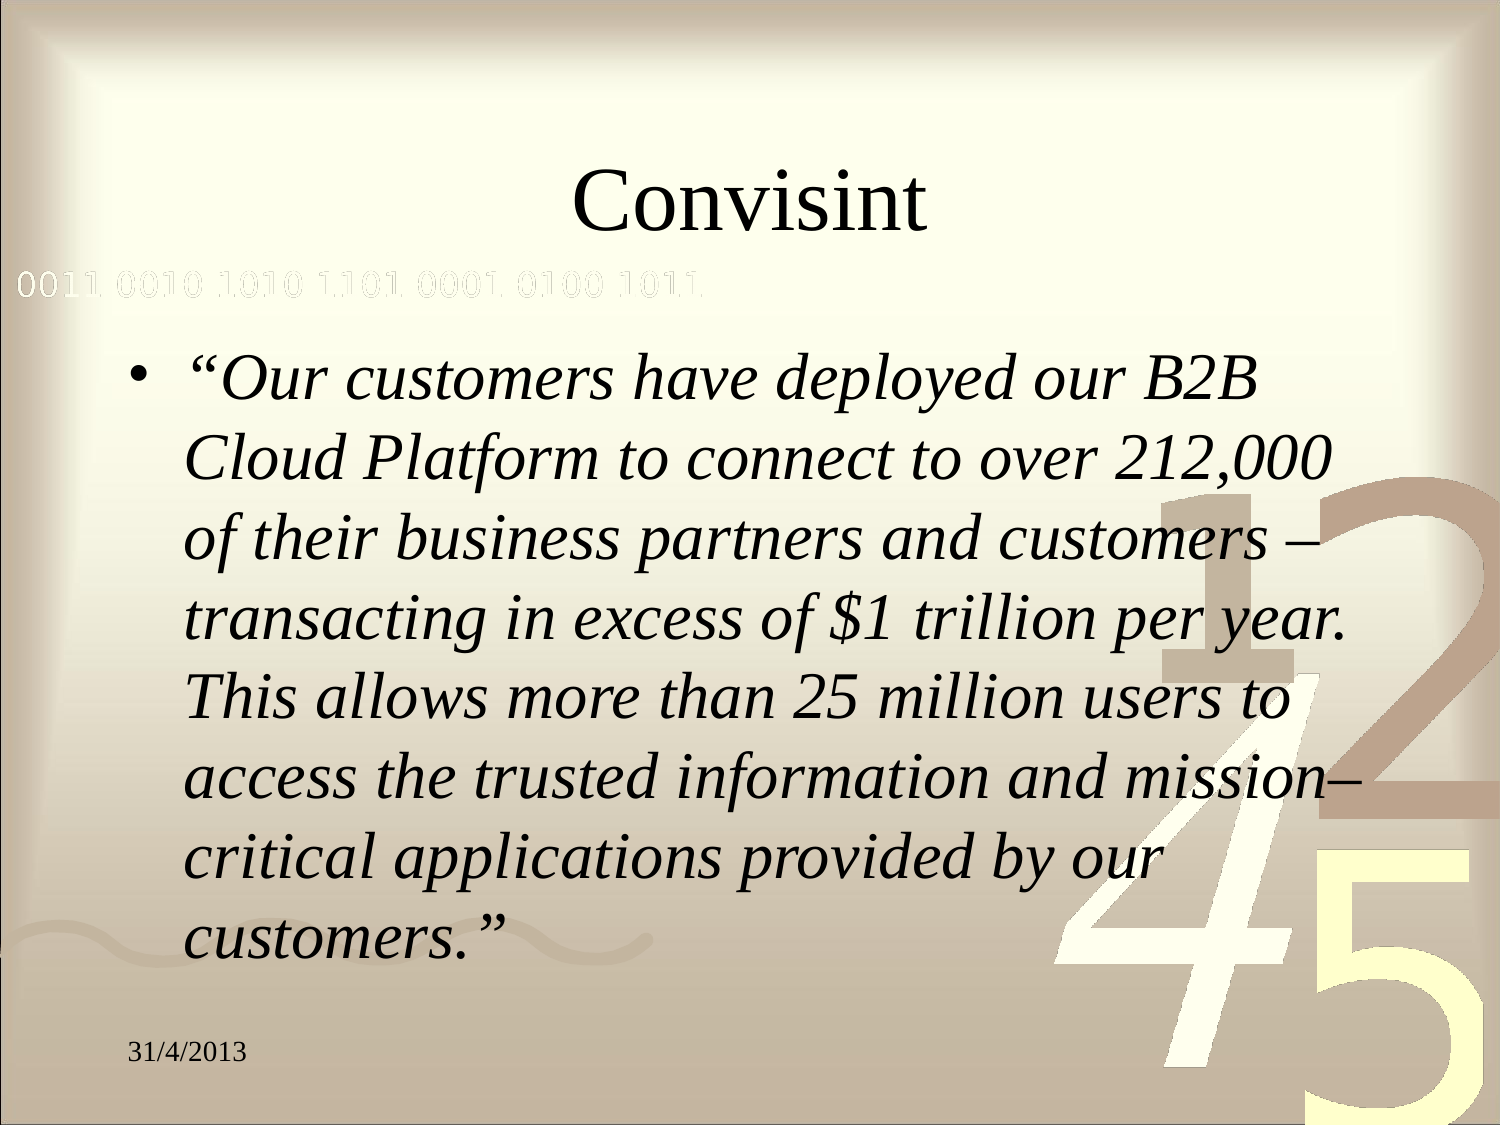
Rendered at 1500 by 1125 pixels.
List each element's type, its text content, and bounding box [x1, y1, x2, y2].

picture [0, 0, 1500, 1125]
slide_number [112, 1025, 425, 1100]
list “Our customers have deployed our B2B Cloud Platform to connect to over 212,000 of their business partners and customers – transacting in excess of $1 trillion per year. This allows more than 25 million users to access the trusted information and mission–critical applications provided by our customers.” [112, 324, 1388, 1000]
title Convisint [112, 99, 1388, 288]
